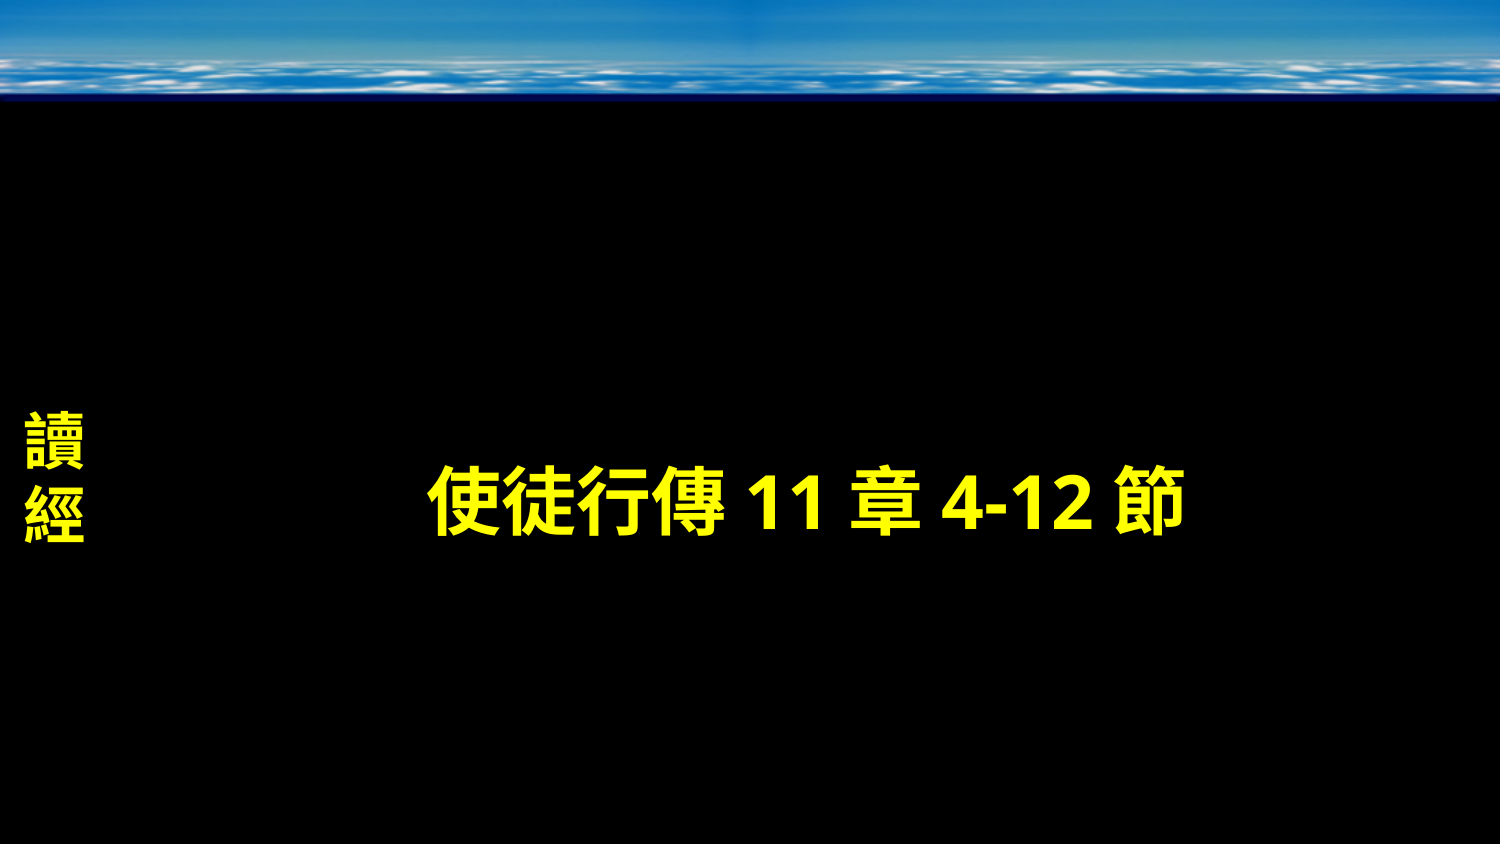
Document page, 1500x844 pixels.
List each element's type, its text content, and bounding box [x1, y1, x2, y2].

text_box 使徒行傳11章4-12節 [114, 401, 1500, 552]
picture [0, 0, 1500, 844]
text_box 讀經 [0, 394, 110, 559]
